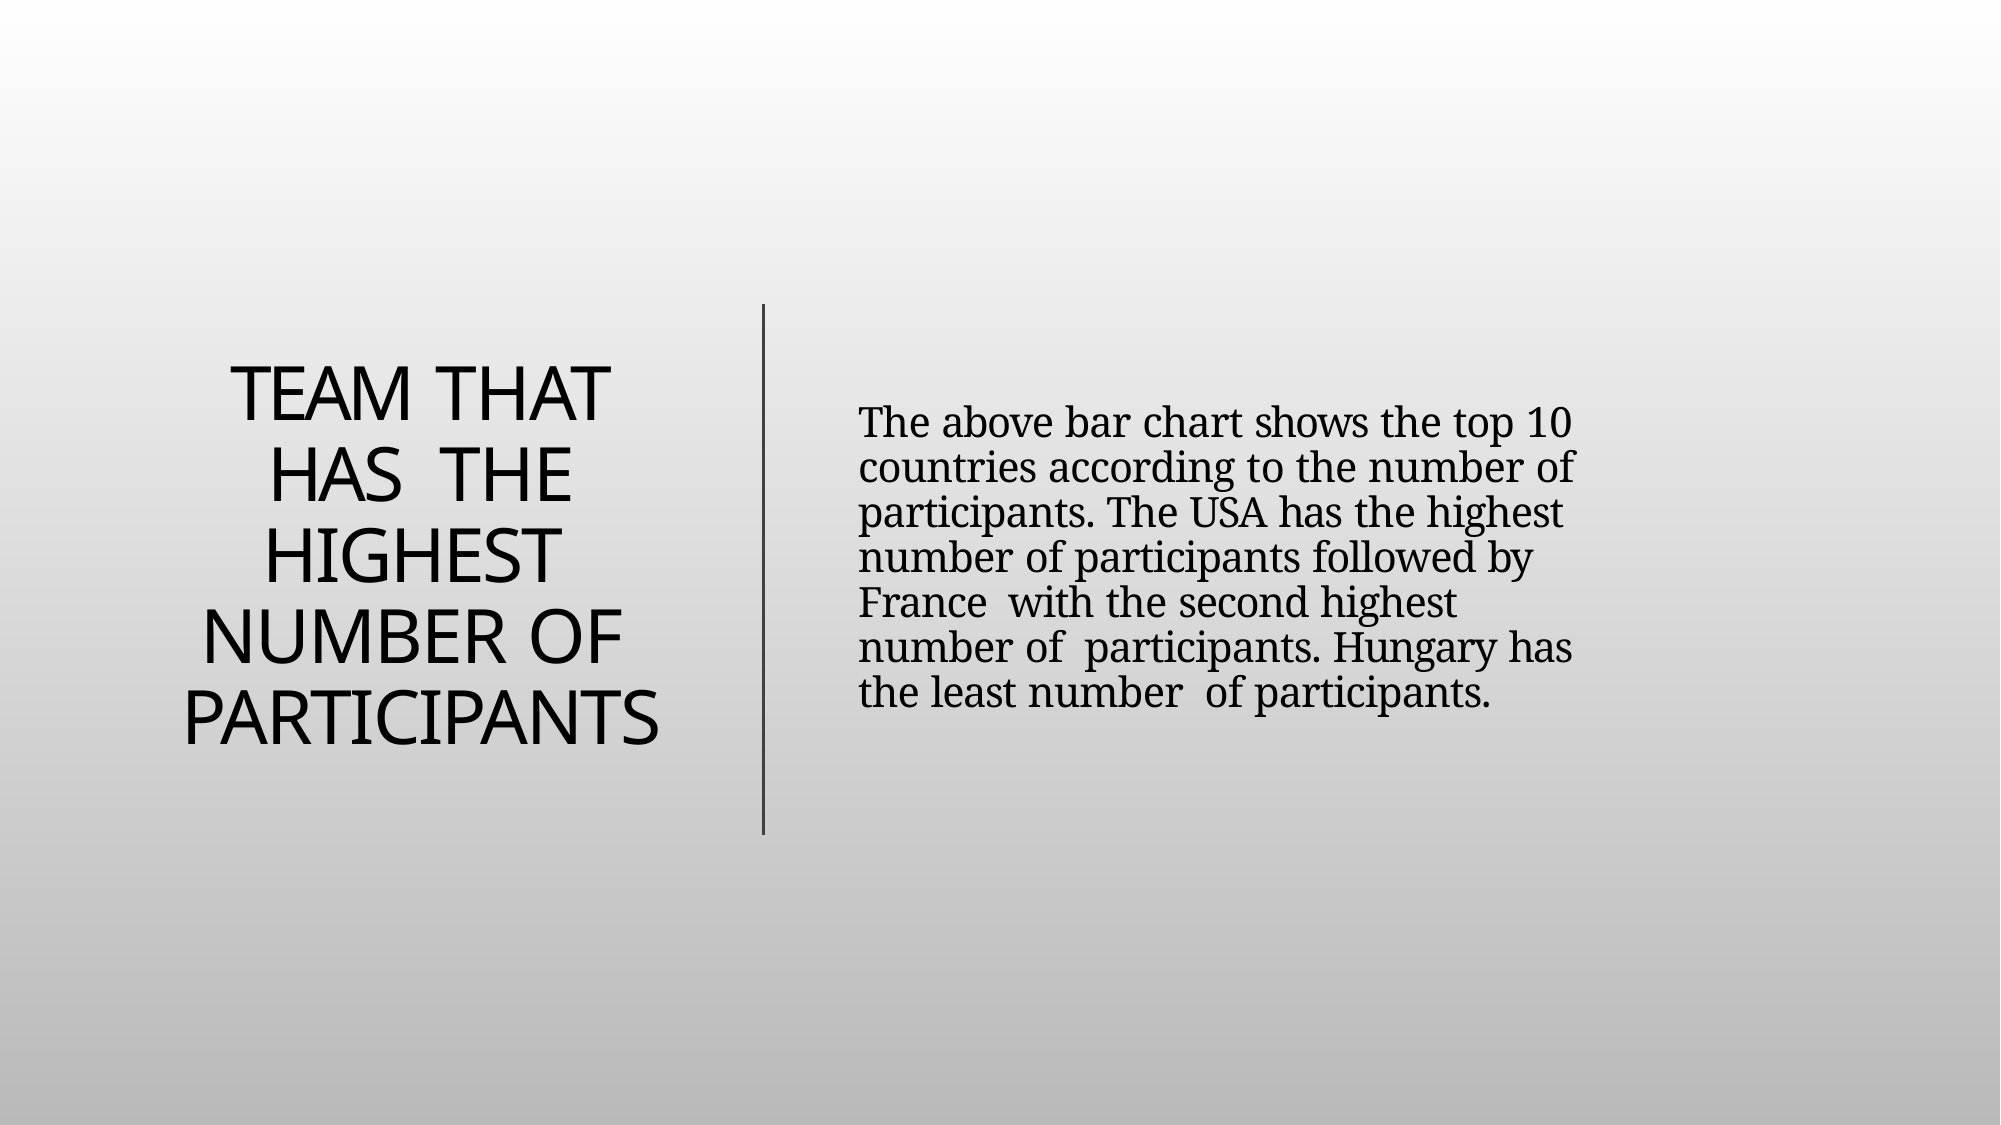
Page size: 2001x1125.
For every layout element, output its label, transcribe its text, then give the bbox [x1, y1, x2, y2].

title Team that has the highest number of participants [178, 343, 664, 761]
text_box The above bar chart shows the top 10 countries according to the number of participants. The USA has the highest number of participants followed by France with the second highest number of participants. Hungary has the least number of participants. [856, 394, 1613, 717]
